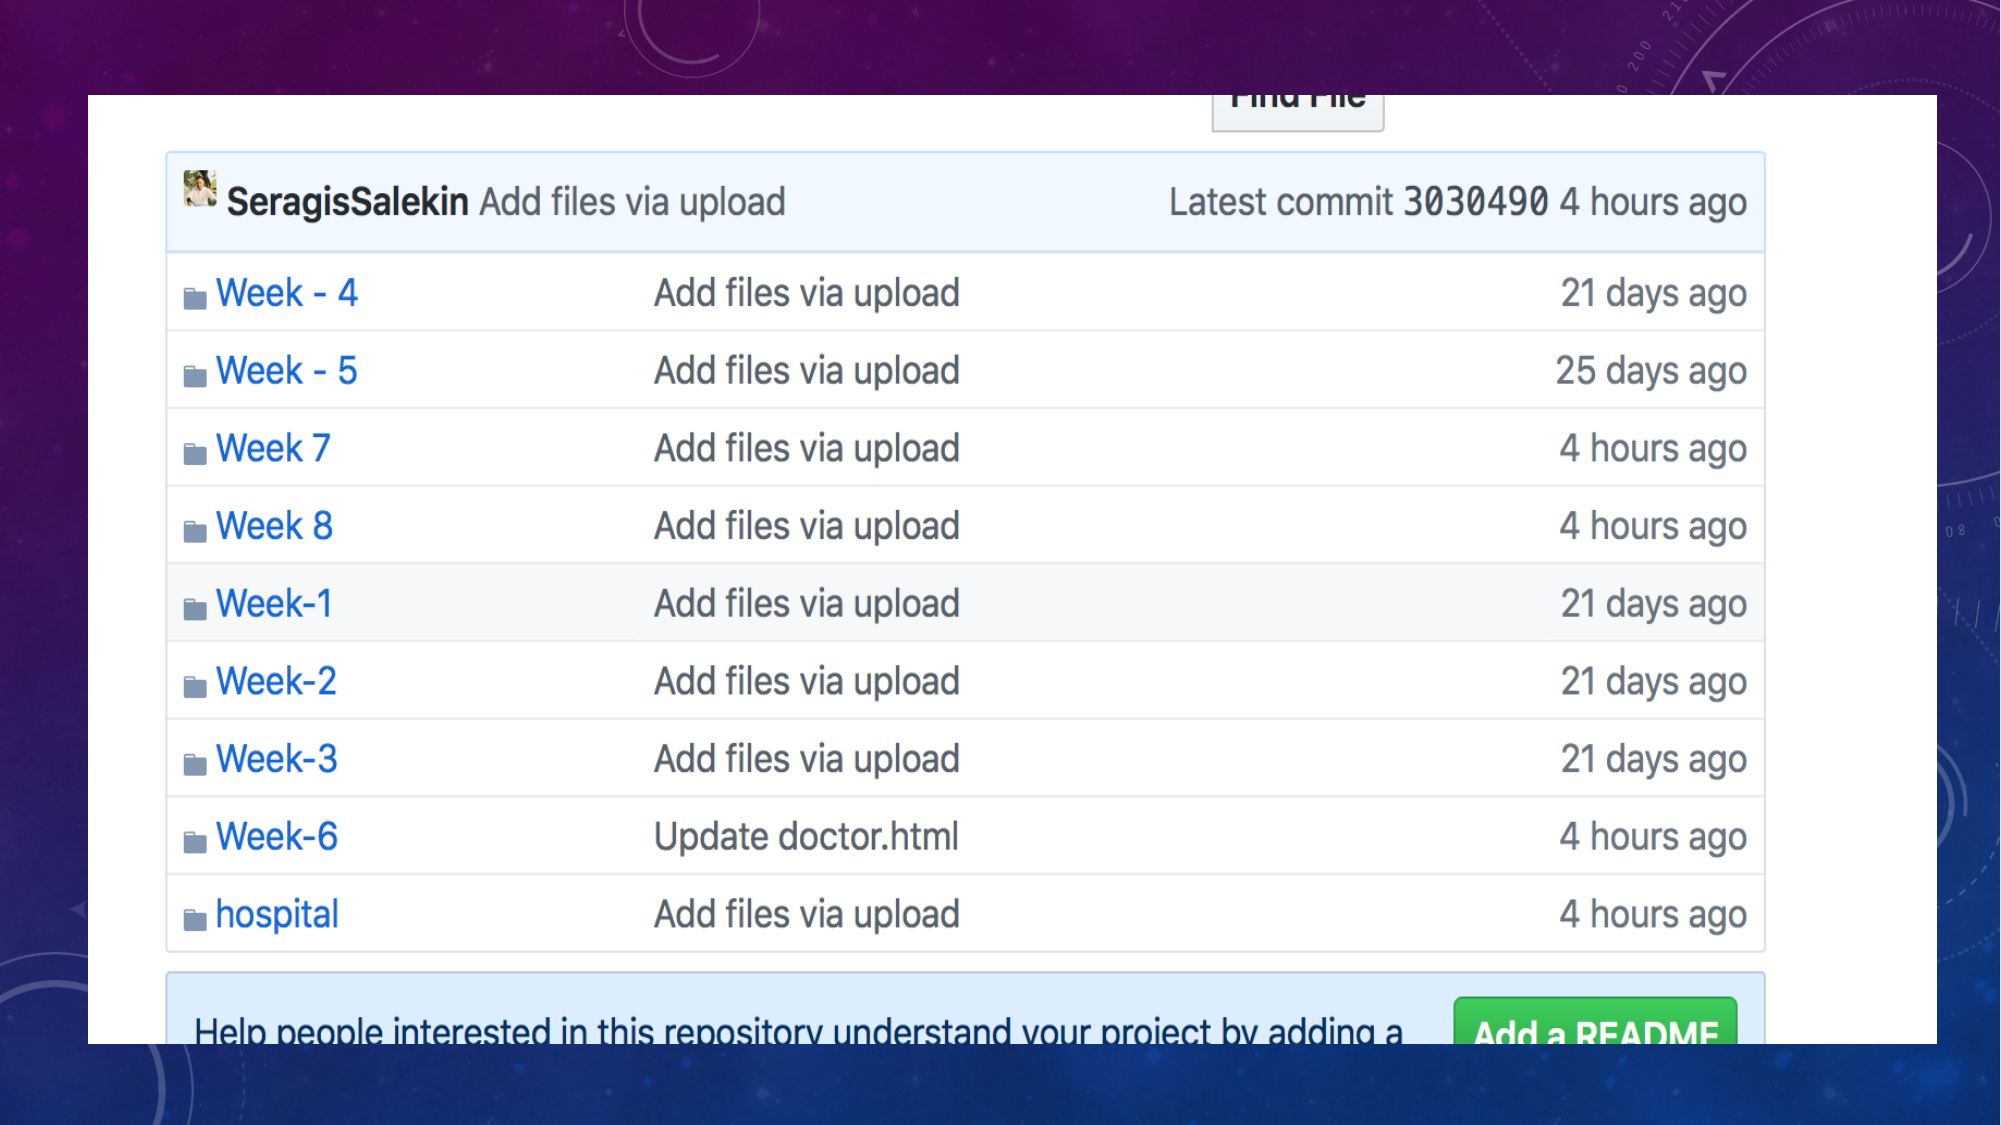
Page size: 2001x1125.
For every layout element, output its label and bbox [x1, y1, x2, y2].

list [88, 95, 1937, 1044]
picture [0, 0, 2001, 1125]
